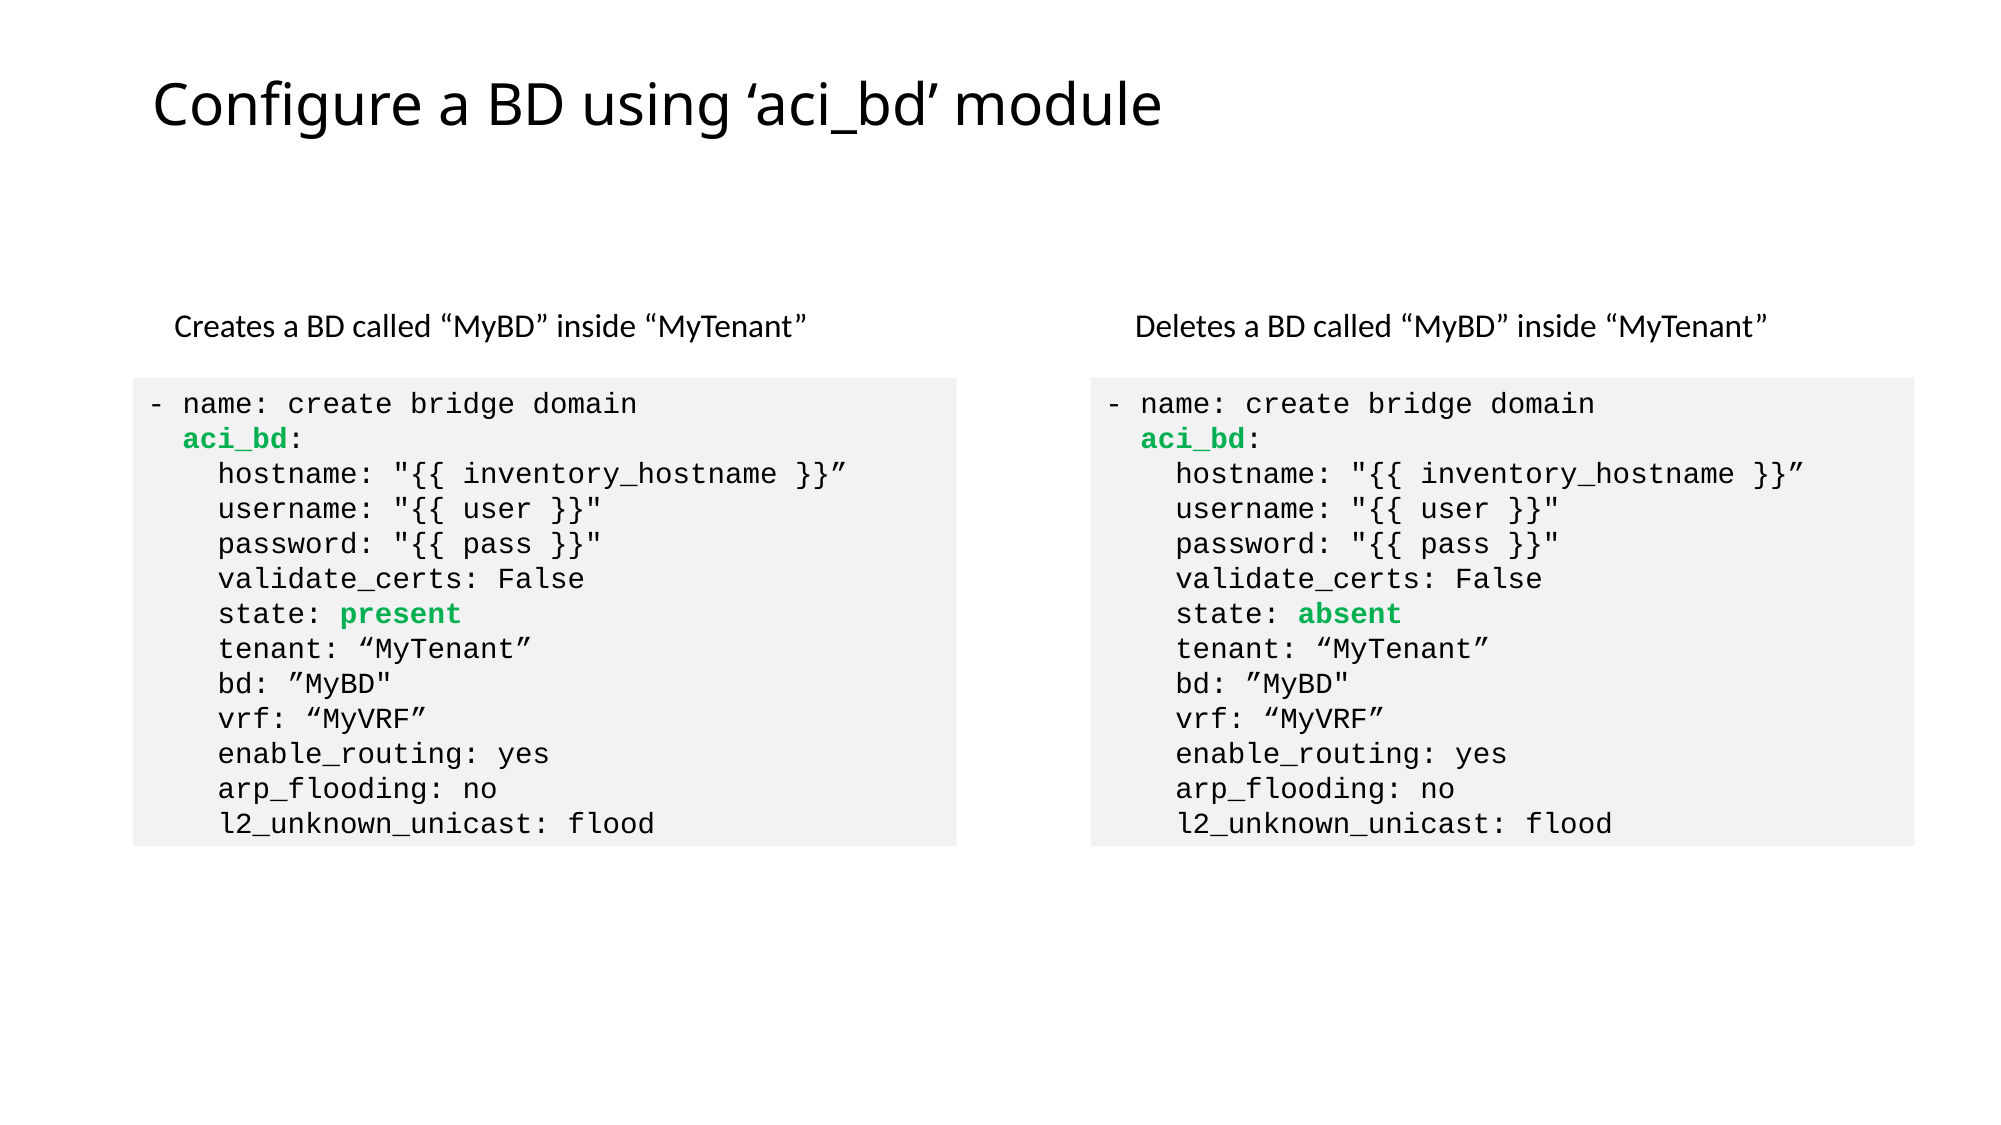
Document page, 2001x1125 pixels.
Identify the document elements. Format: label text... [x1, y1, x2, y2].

text_box - name: create bridge domain aci_bd: hostname: "{{ inventory_hostname }}” username: "{{ user }}" password: "{{ pass }}" validate_certs: False state: present tenant: “MyTenant” bd: ”MyBD" vrf: “MyVRF” enable_routing: yes arp_flooding: no l2_unknown_unicast: flood [132, 377, 957, 847]
title Configure a BD using ‘aci_bd’ module [137, 59, 1863, 153]
text_box Deletes a BD called “MyBD” inside “MyTenant” [1120, 296, 1785, 352]
text_box - name: create bridge domain aci_bd: hostname: "{{ inventory_hostname }}” username: "{{ user }}" password: "{{ pass }}" validate_certs: False state: absent tenant: “MyTenant” bd: ”MyBD" vrf: “MyVRF” enable_routing: yes arp_flooding: no l2_unknown_unicast: flood [1090, 377, 1915, 847]
text_box Creates a BD called “MyBD” inside “MyTenant” [159, 296, 824, 352]
